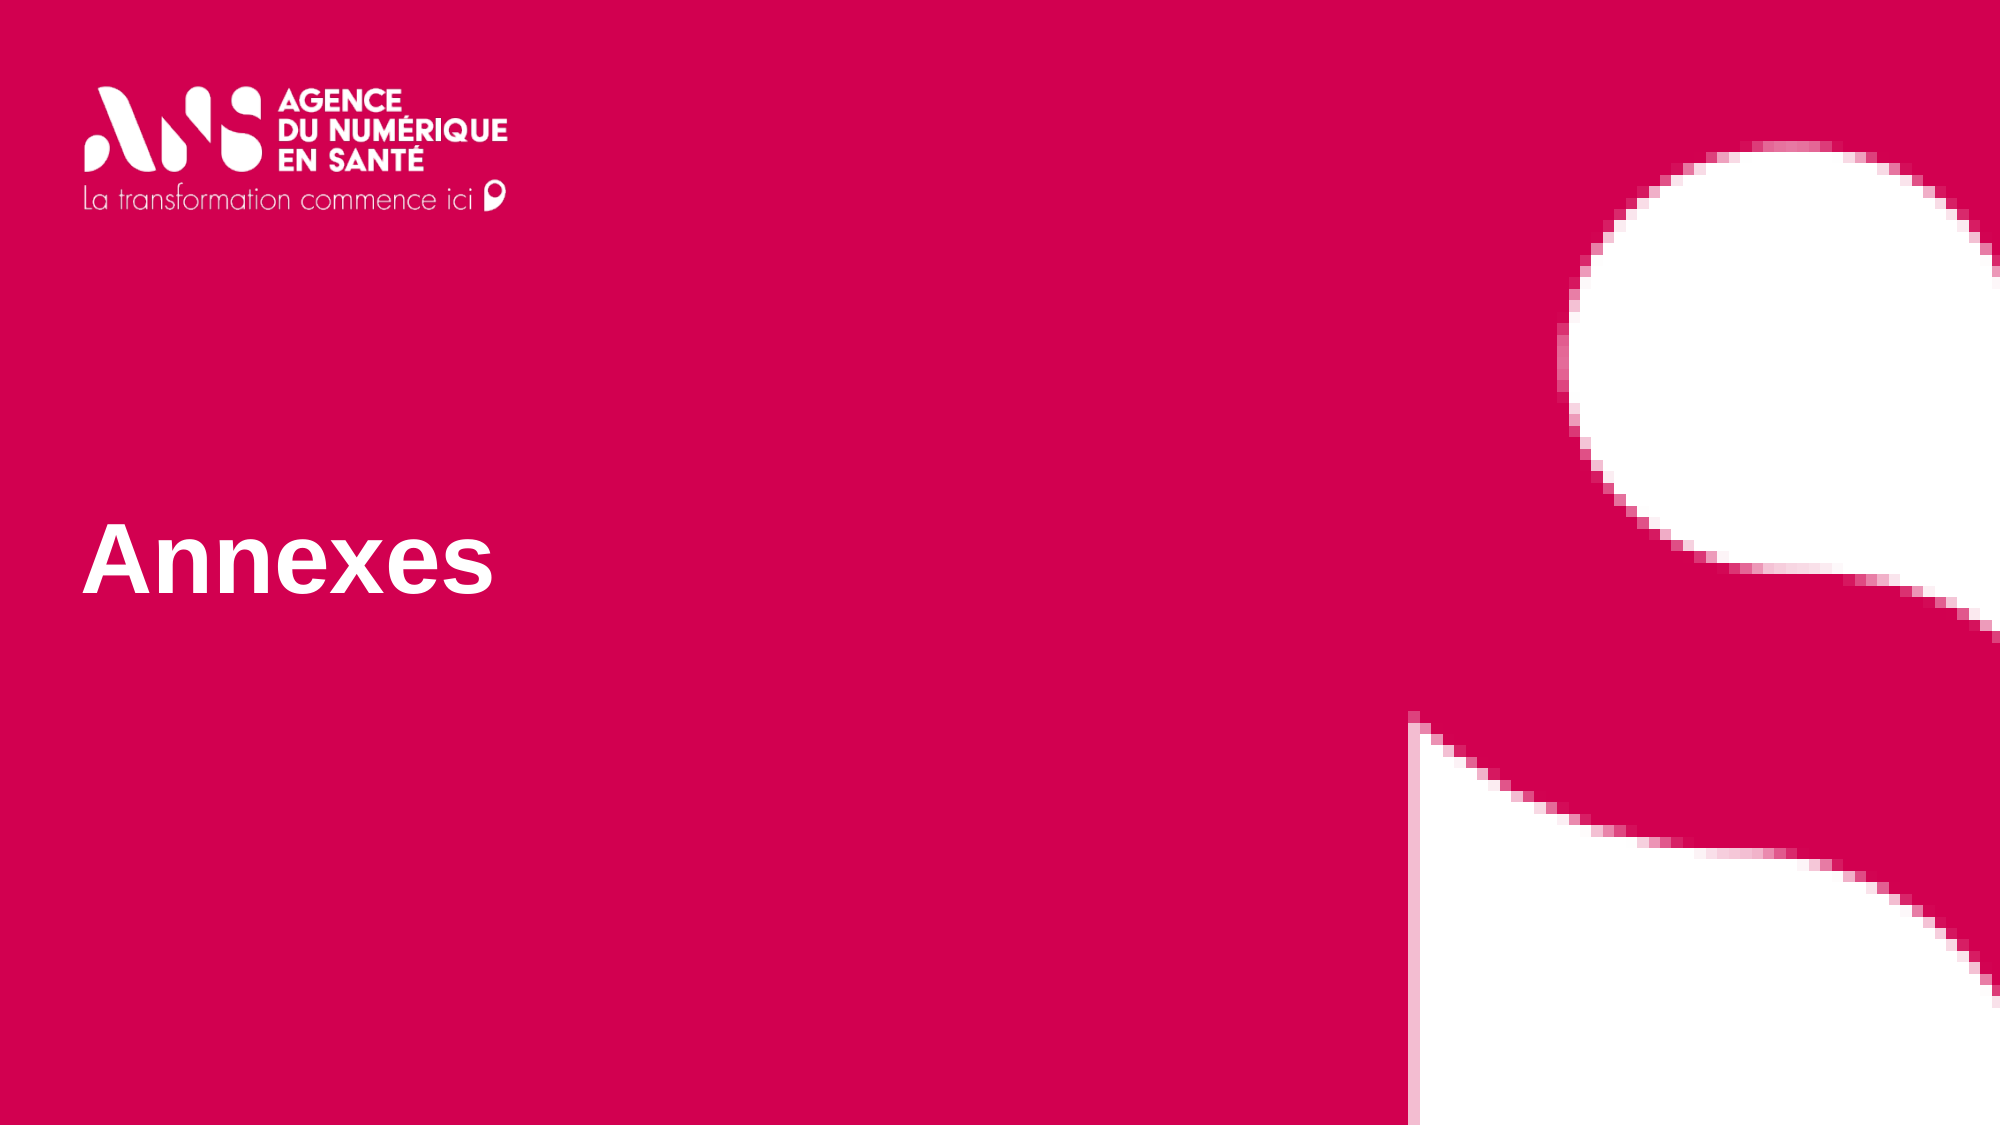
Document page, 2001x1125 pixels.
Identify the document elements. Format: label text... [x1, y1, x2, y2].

title Annexes [80, 374, 1120, 615]
